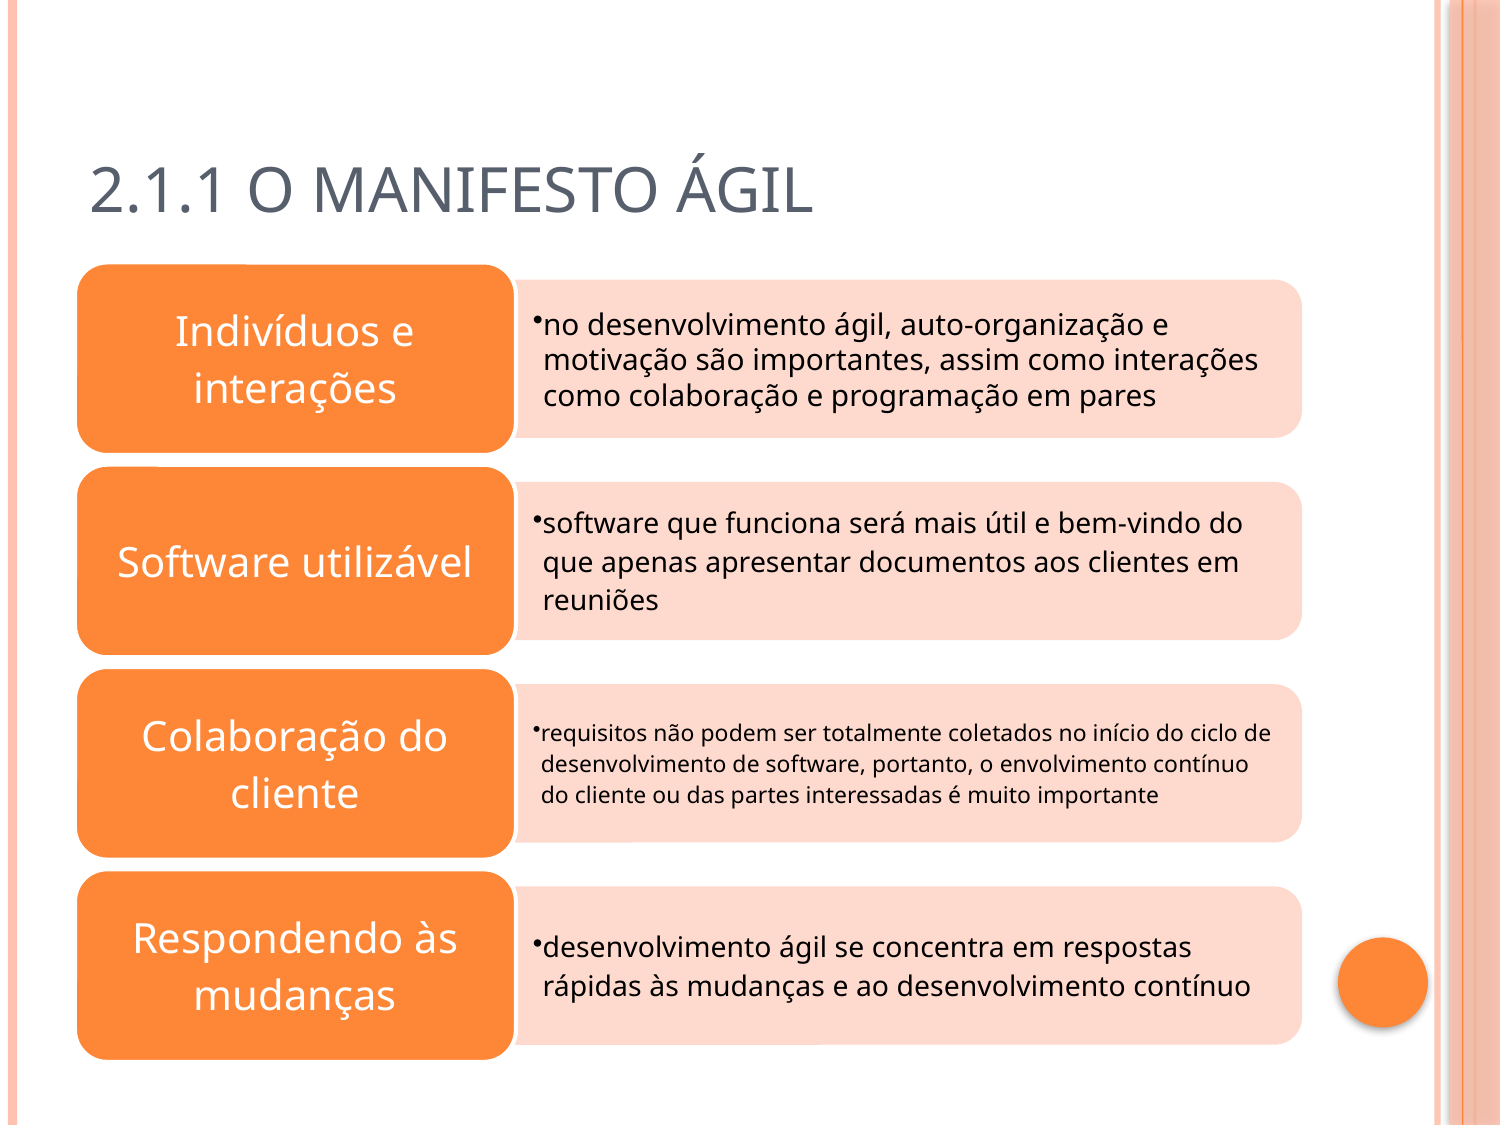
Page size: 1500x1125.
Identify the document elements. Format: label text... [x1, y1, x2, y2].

title 2.1.1 O Manifesto Ágil [75, 45, 1300, 233]
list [74, 261, 1301, 1063]
